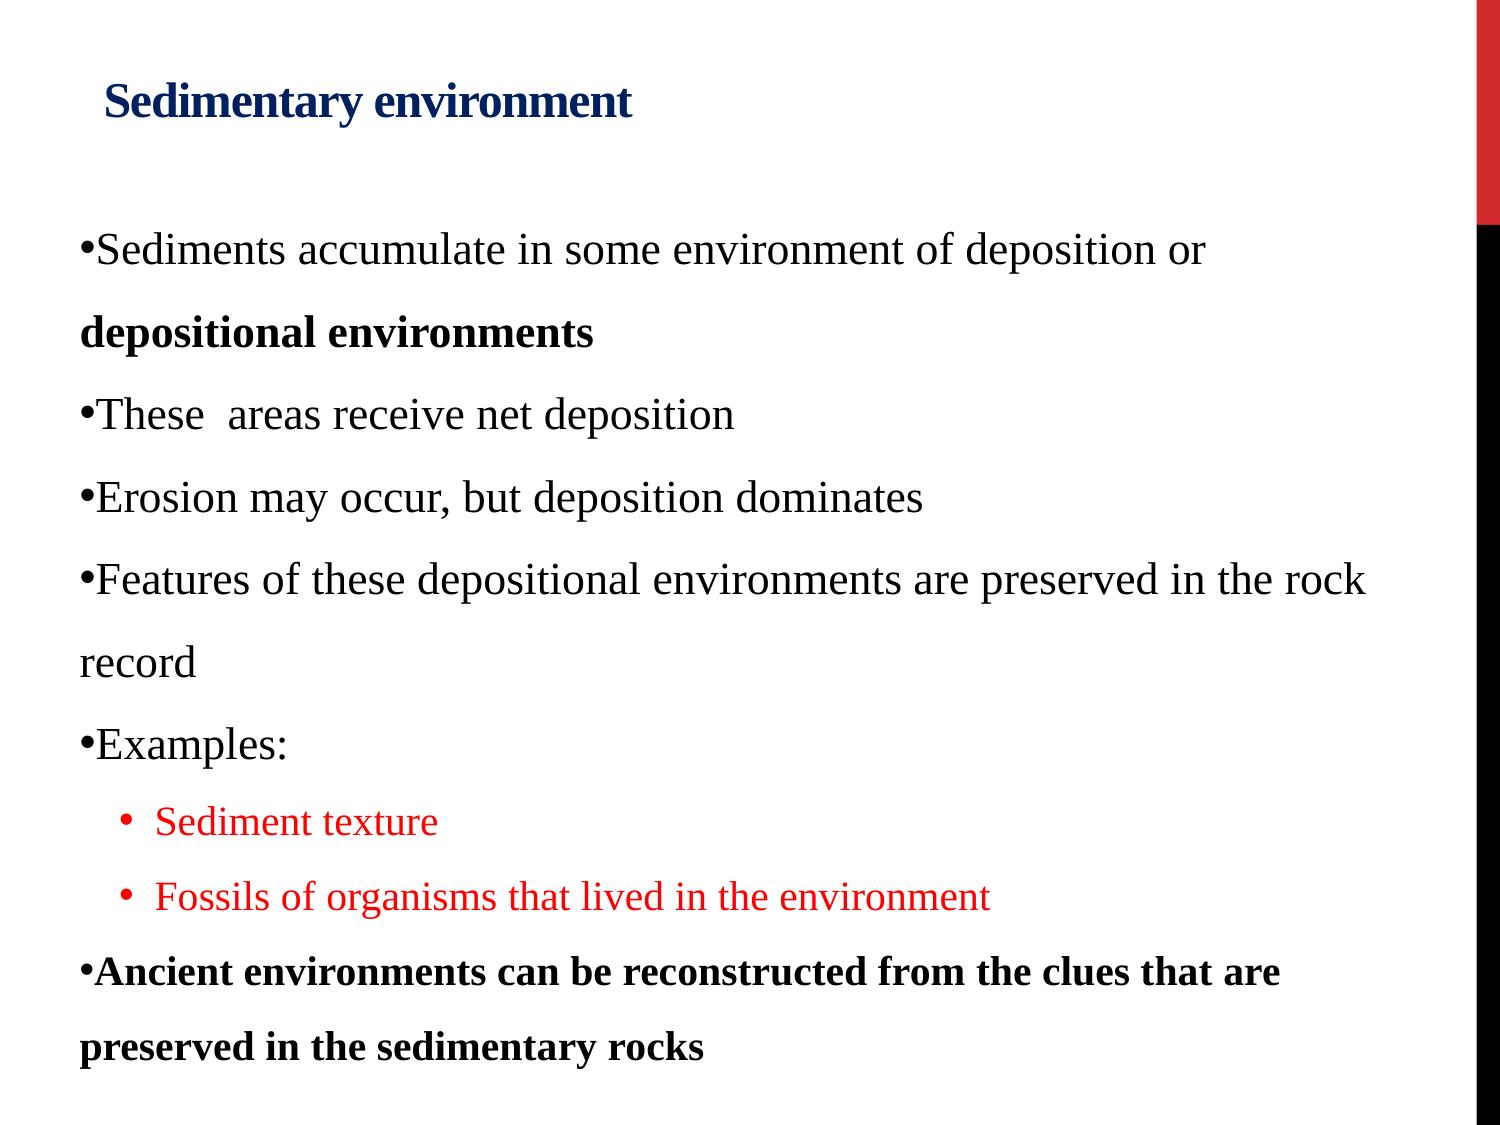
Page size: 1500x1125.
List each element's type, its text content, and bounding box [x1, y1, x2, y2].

text_box Sediments accumulate in some environment of deposition or depositional environments These areas receive net deposition Erosion may occur, but deposition dominates Features of these depositional environments are preserved in the rock record Examples: Sediment texture Fossils of organisms that lived in the environment Ancient environments can be reconstructed from the clues that are preserved in the sedimentary rocks [64, 184, 1424, 1077]
title Sedimentary environment [88, 42, 833, 136]
